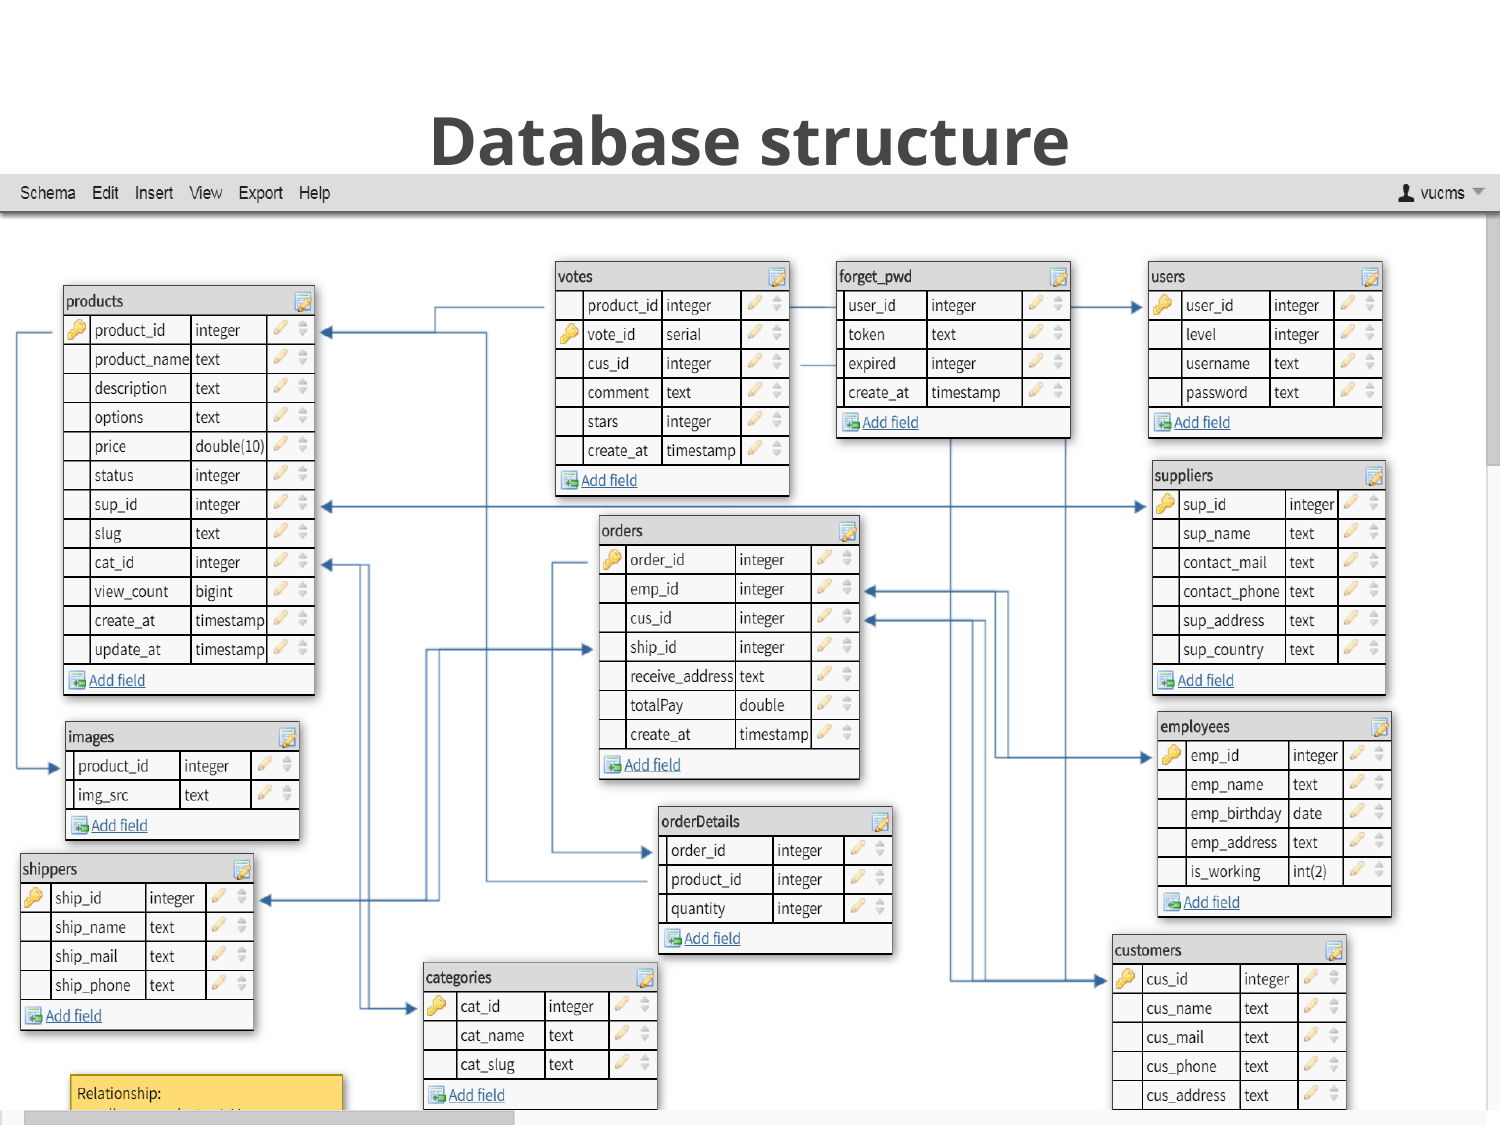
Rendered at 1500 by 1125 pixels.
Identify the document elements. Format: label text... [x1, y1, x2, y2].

title Database structure [75, 45, 1425, 174]
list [0, 174, 1500, 1125]
